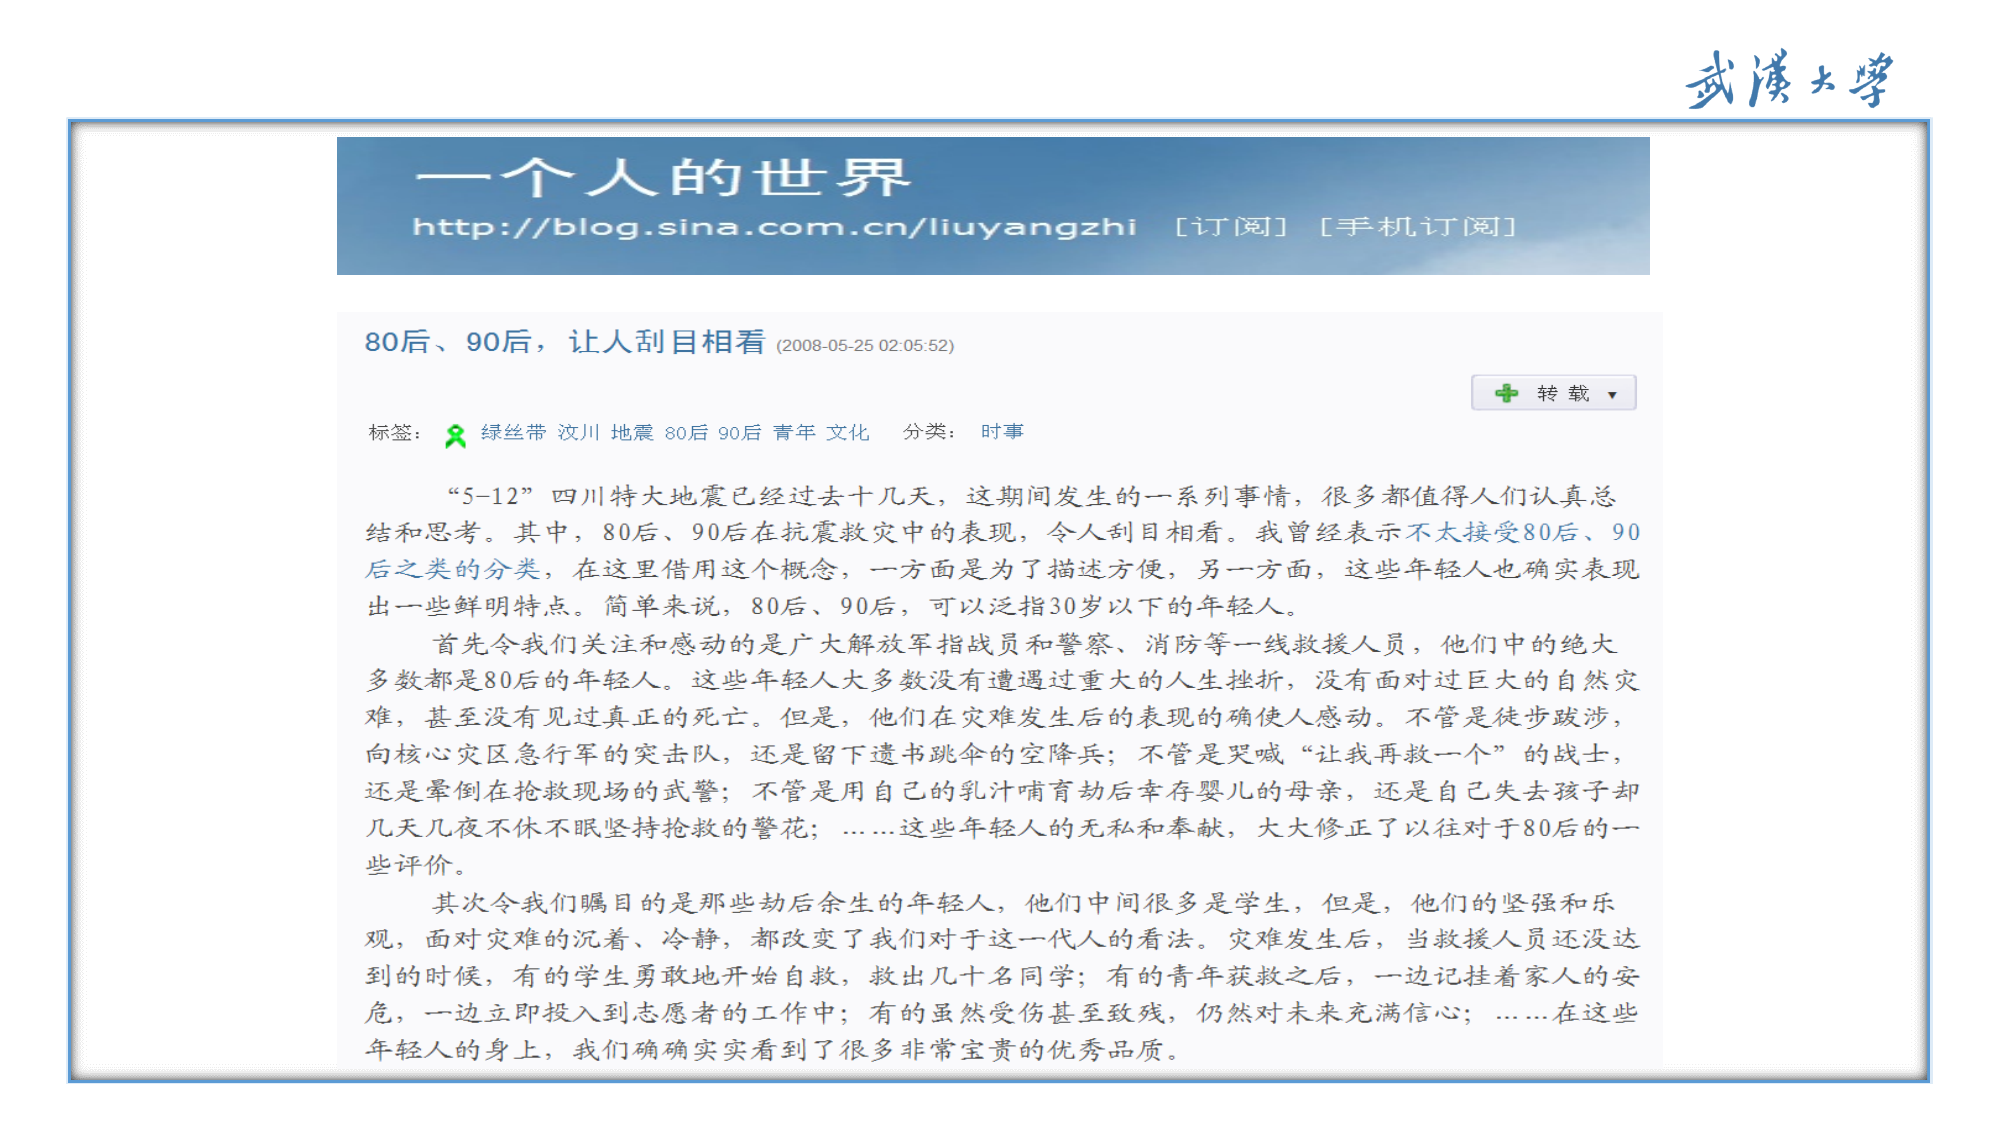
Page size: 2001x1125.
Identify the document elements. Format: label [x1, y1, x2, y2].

picture [66, 117, 1933, 1084]
